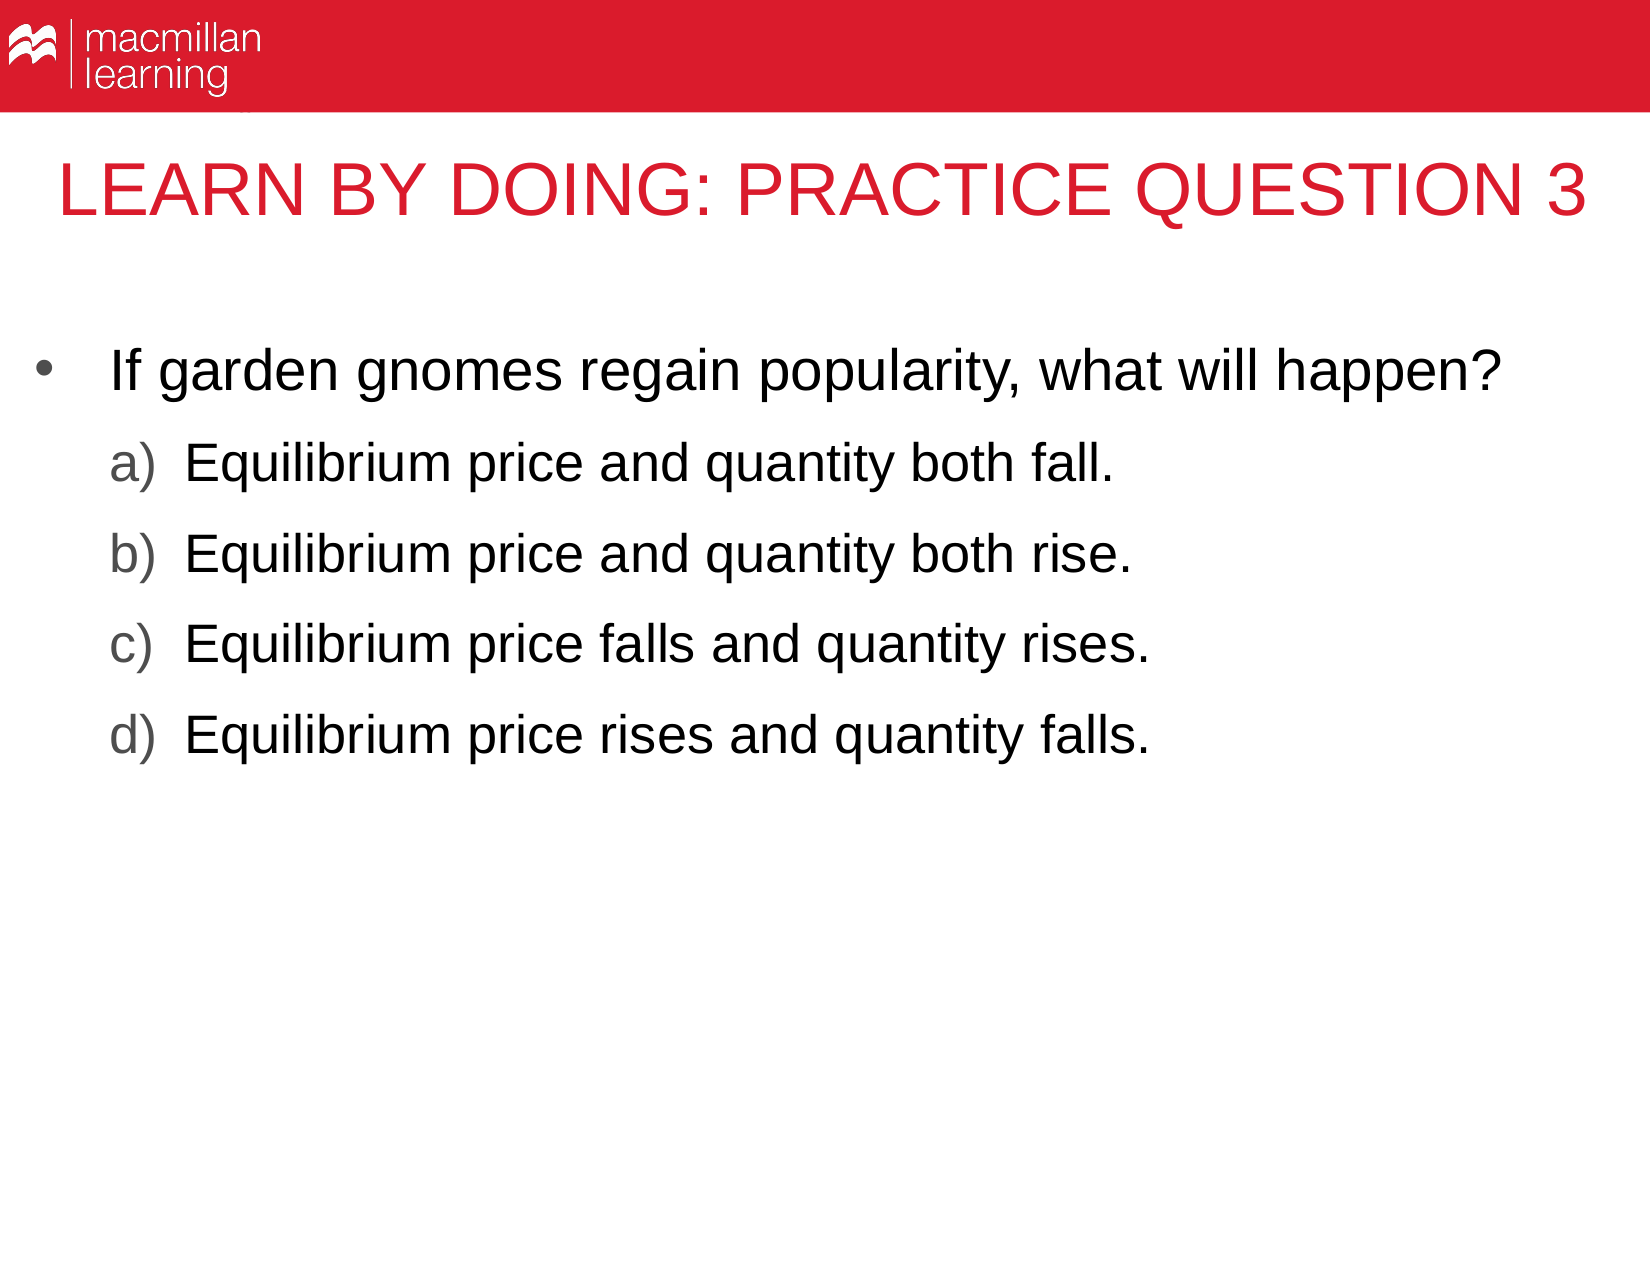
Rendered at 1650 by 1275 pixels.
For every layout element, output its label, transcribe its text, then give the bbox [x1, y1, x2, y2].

list If garden gnomes regain popularity, what will happen? Equilibrium price and quantity both fall. Equilibrium price and quantity both rise. Equilibrium price falls and quantity rises. Equilibrium price rises and quantity falls. [19, 317, 1628, 1246]
title LEARN BY DOING: PRACTICE QUESTION 3 [3, 118, 1644, 253]
picture [9, 19, 260, 97]
